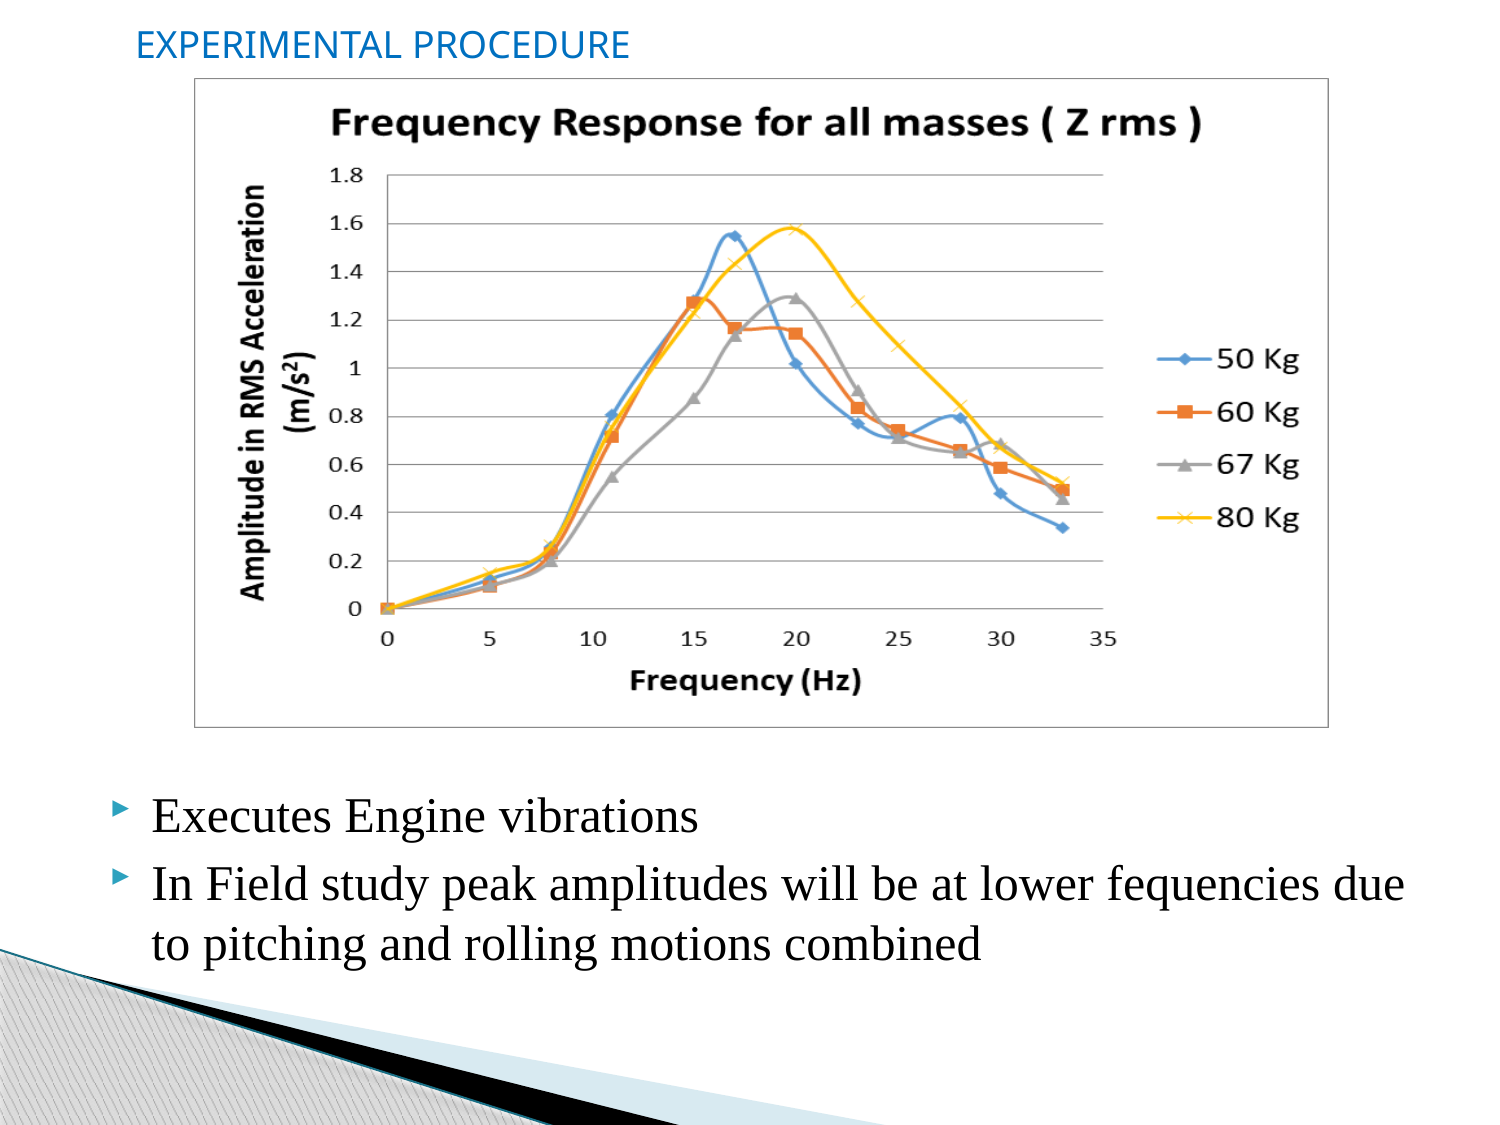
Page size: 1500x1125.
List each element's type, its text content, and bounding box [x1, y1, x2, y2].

picture [194, 77, 1329, 729]
text_box EXPERIMENTAL PROCEDURE [120, 13, 646, 74]
list Executes Engine vibrations In Field study peak amplitudes will be at lower fequencies due to pitching and rolling motions combined [76, 775, 1425, 1014]
